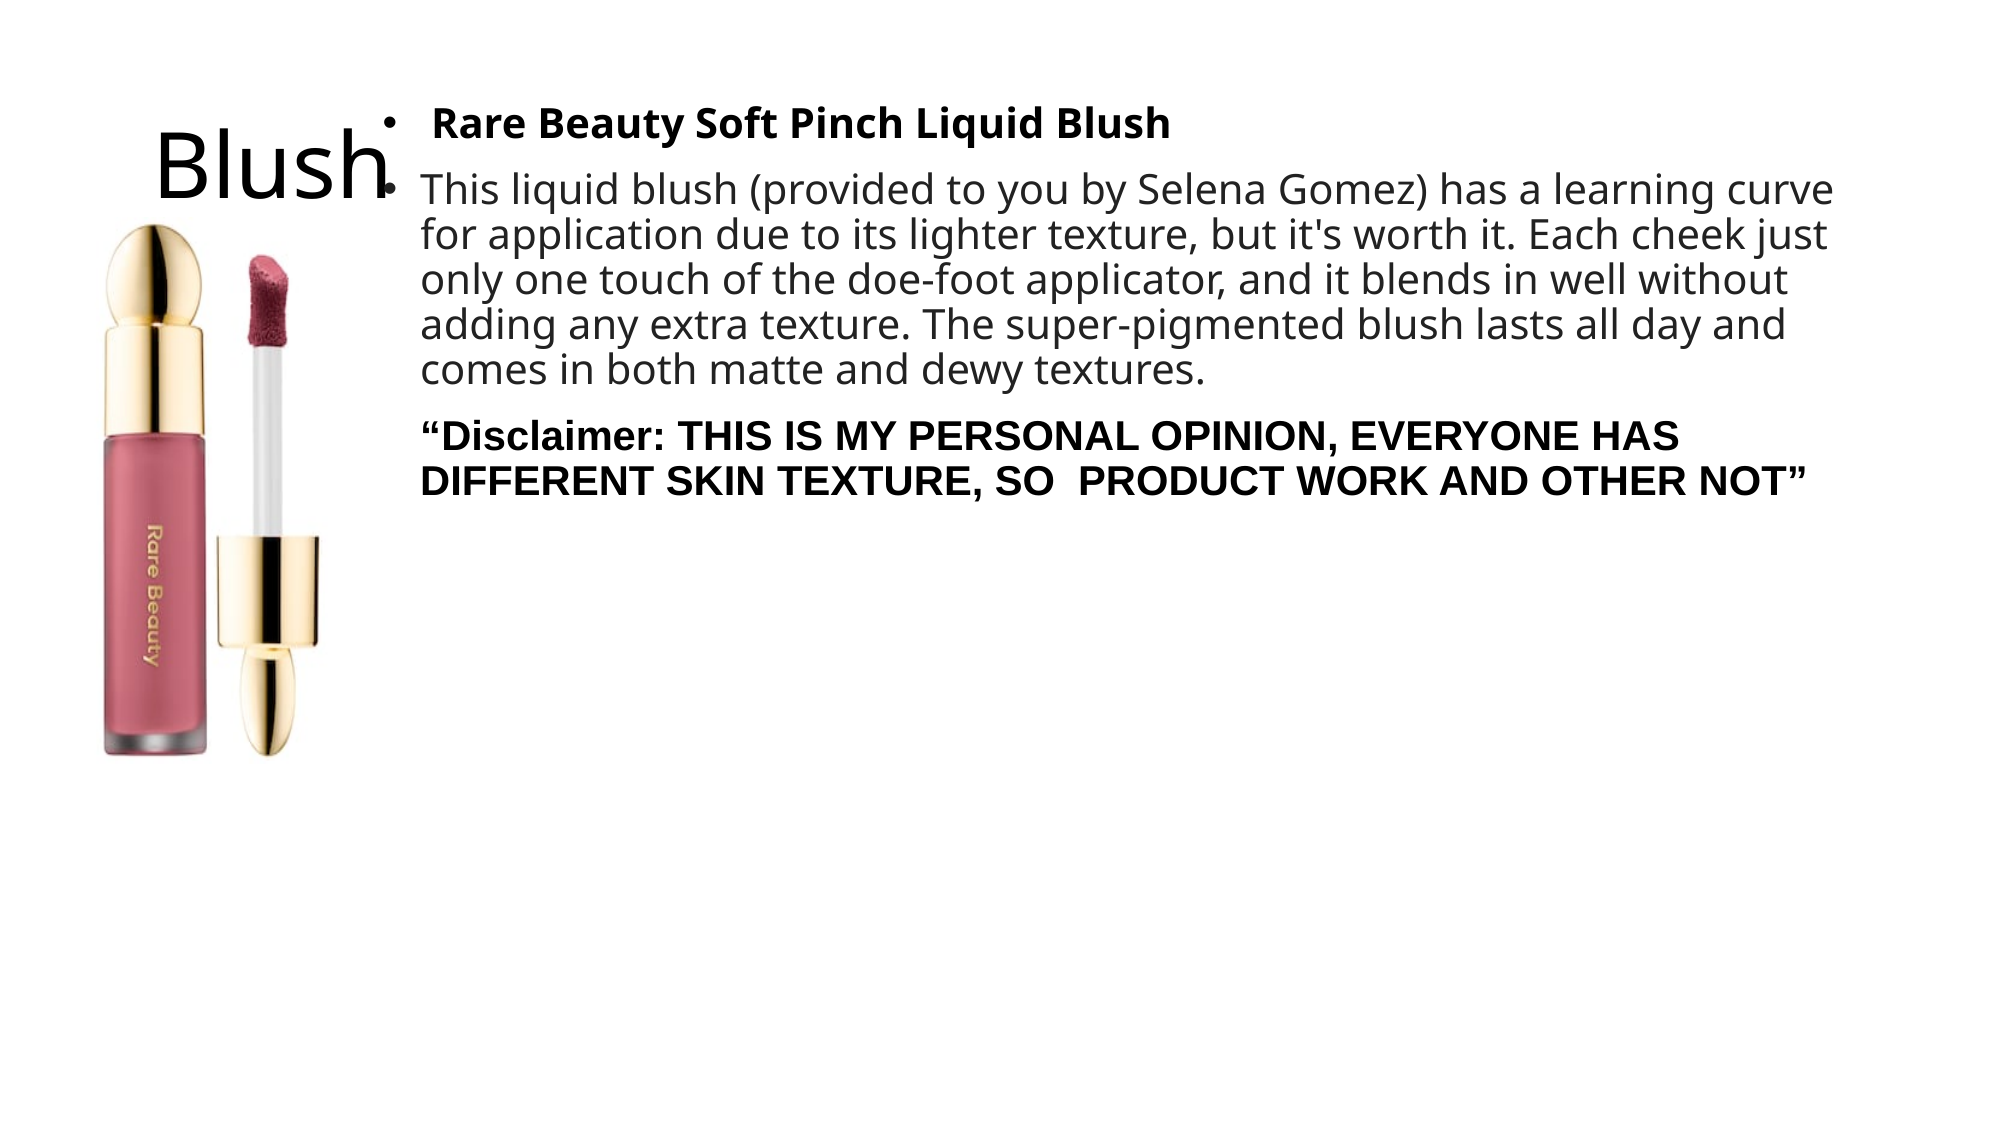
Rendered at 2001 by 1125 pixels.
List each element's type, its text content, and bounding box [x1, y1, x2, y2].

picture [0, 217, 421, 764]
title Blush [137, 59, 1863, 217]
list Rare Beauty Soft Pinch Liquid Blush This liquid blush (provided to you by Selena Gomez) has a learning curve for application due to its lighter texture, but it's worth it. Each cheek just only one touch of the doe-foot applicator, and it blends in well without adding any extra texture. The super-pigmented blush lasts all day and comes in both matte and dewy textures. “Disclaimer: THIS IS MY PERSONAL OPINION, EVERYONE HAS DIFFERENT SKIN TEXTURE, SO PRODUCT WORK AND OTHER NOT” [367, 94, 1863, 545]
